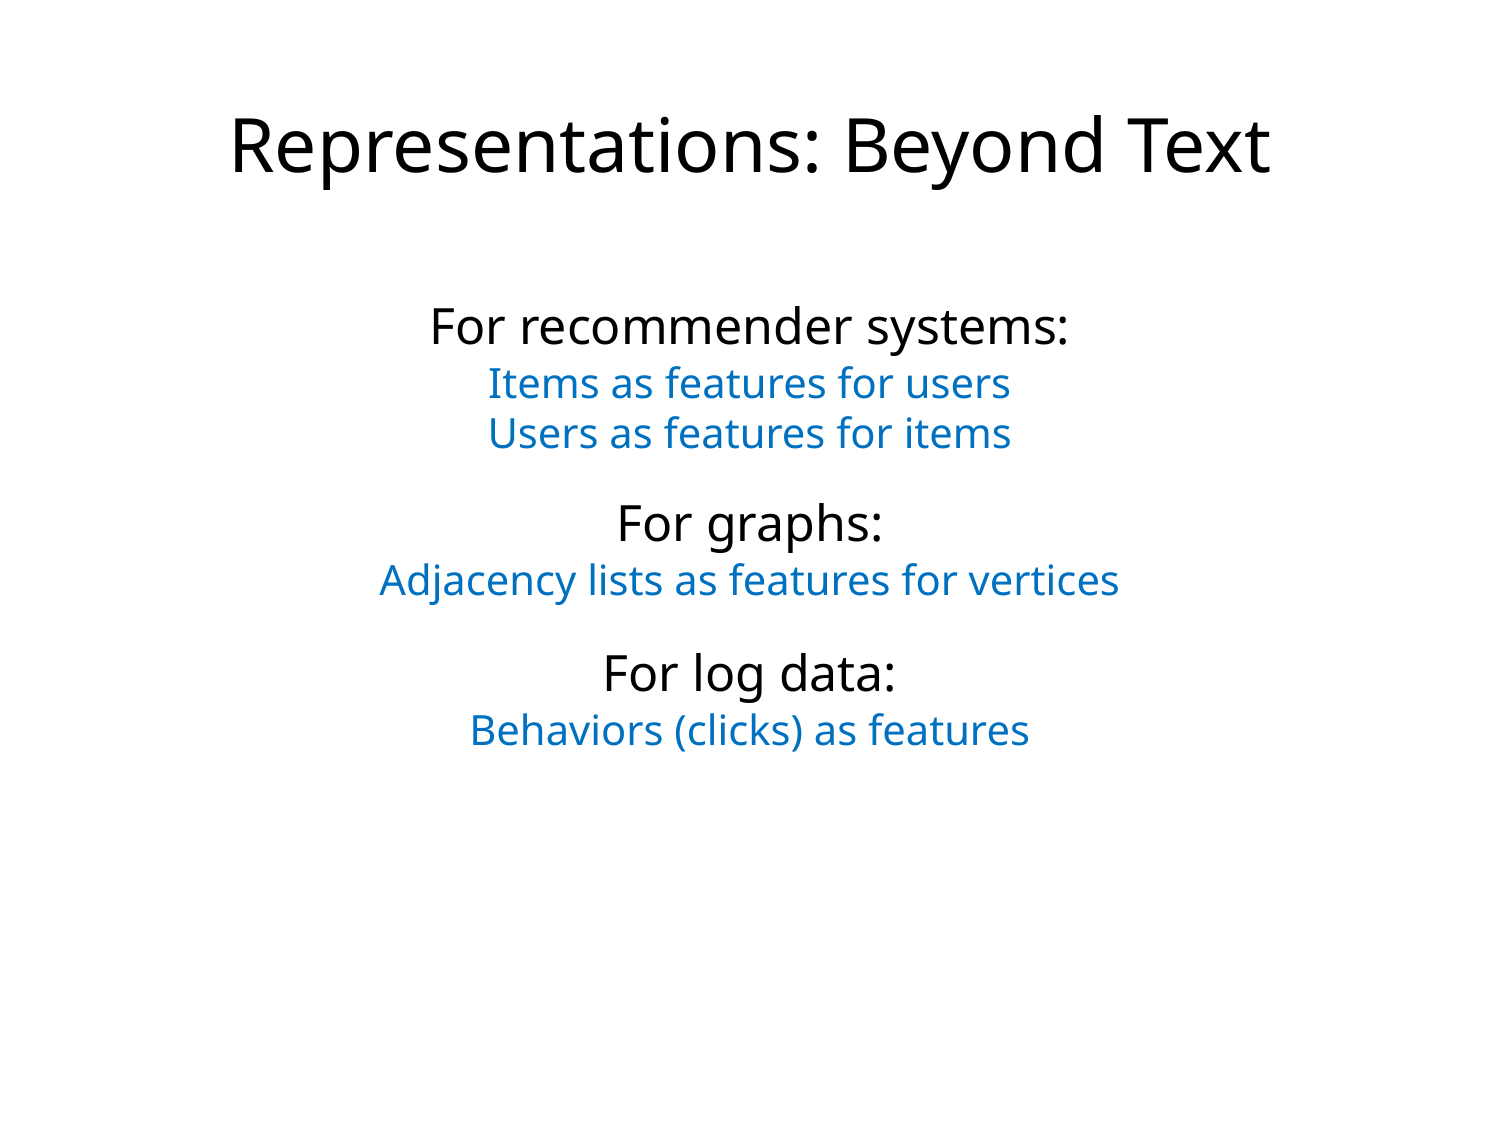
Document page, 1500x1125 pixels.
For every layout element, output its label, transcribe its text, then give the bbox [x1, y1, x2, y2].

text_box Behaviors (clicks) as features [0, 696, 1500, 762]
text_box Representations: Beyond Text [0, 90, 1500, 203]
text_box For graphs: [0, 484, 1500, 546]
text_box For recommender systems: [0, 287, 1500, 349]
text_box Adjacency lists as features for vertices [0, 546, 1500, 612]
text_box Items as features for users Users as features for items [0, 349, 1500, 465]
text_box For log data: [0, 634, 1500, 696]
